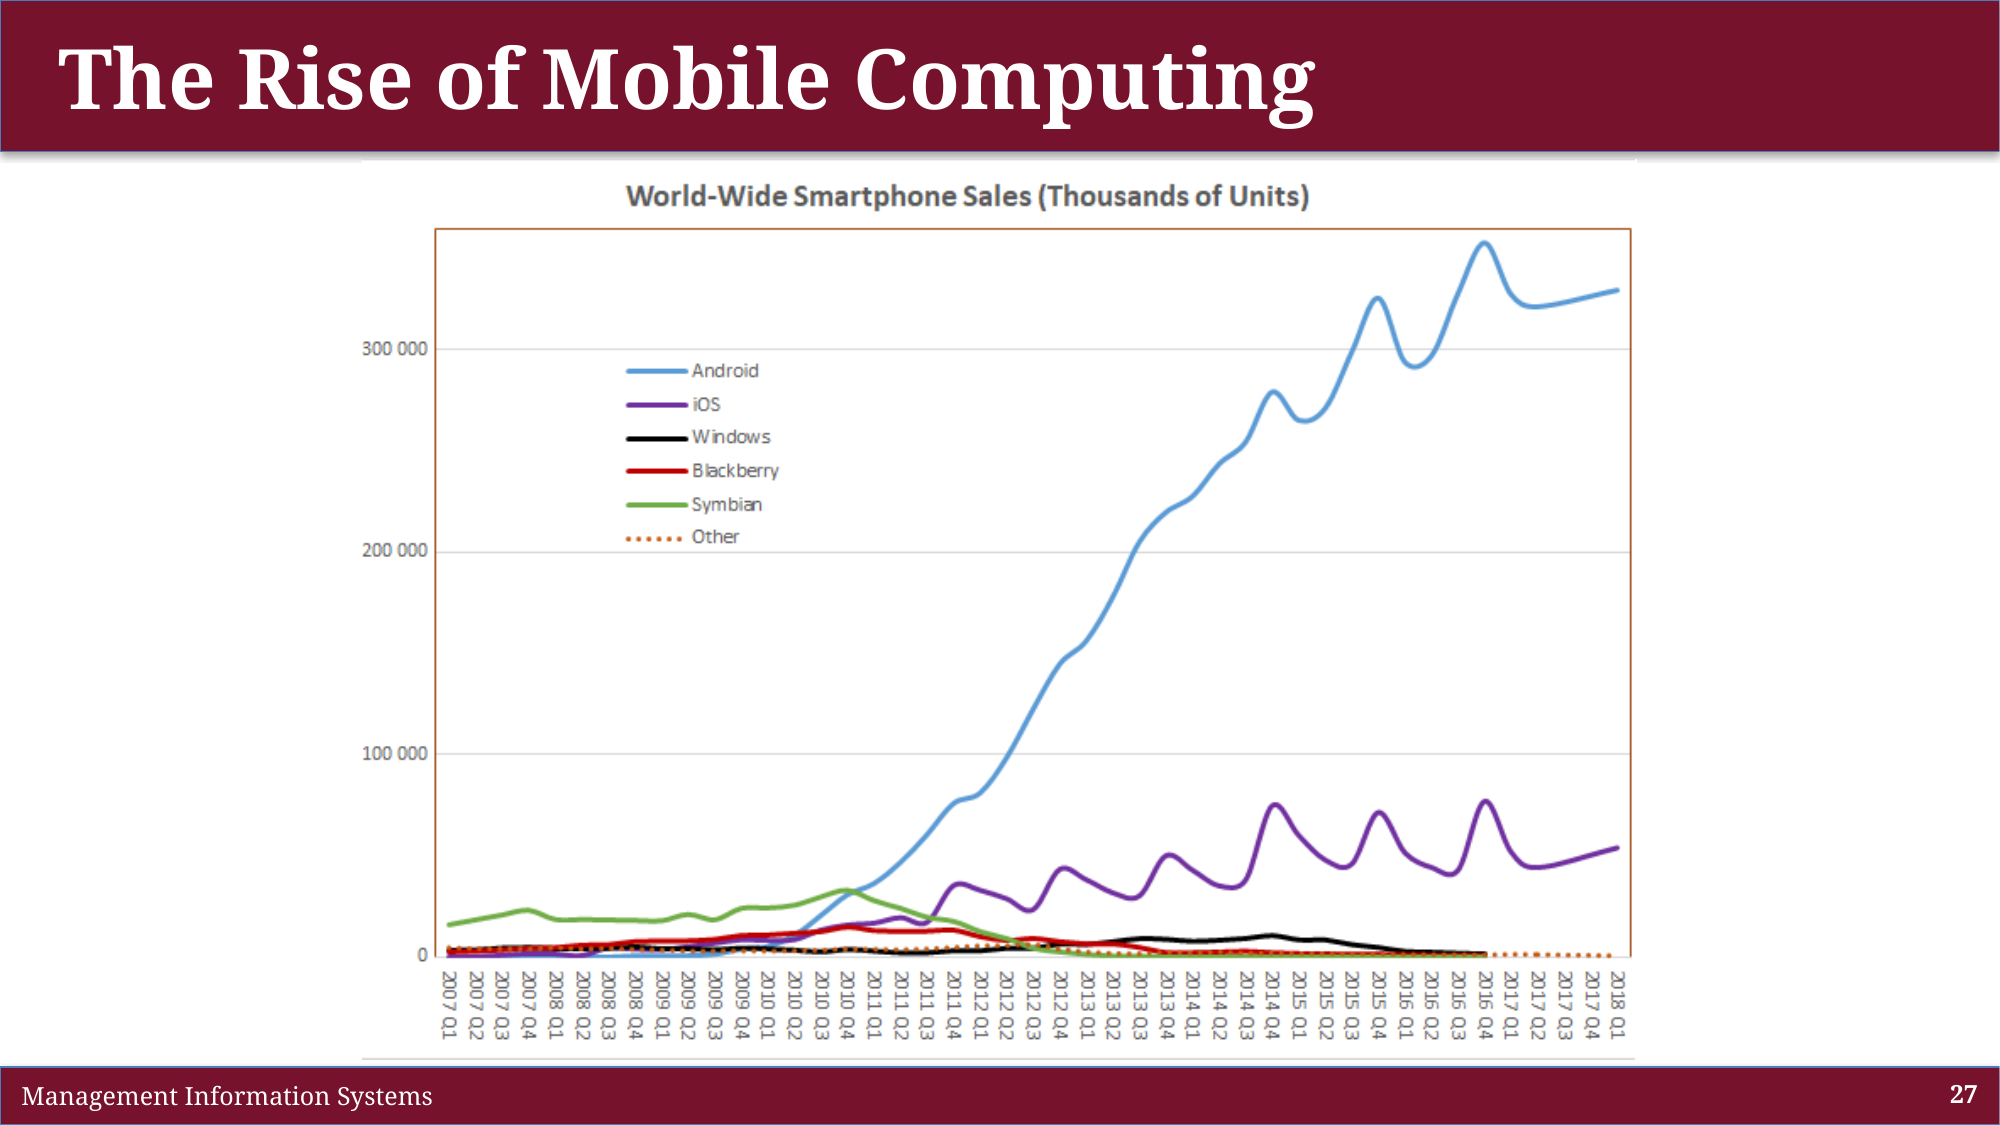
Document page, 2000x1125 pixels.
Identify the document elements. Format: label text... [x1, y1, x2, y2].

slide_number 27 [1649, 1066, 2000, 1125]
picture [362, 158, 1637, 1060]
text_box [475, 1066, 1649, 1125]
title The Rise of Mobile Computing [0, 0, 2000, 152]
footer Management Information Systems [0, 1066, 475, 1125]
